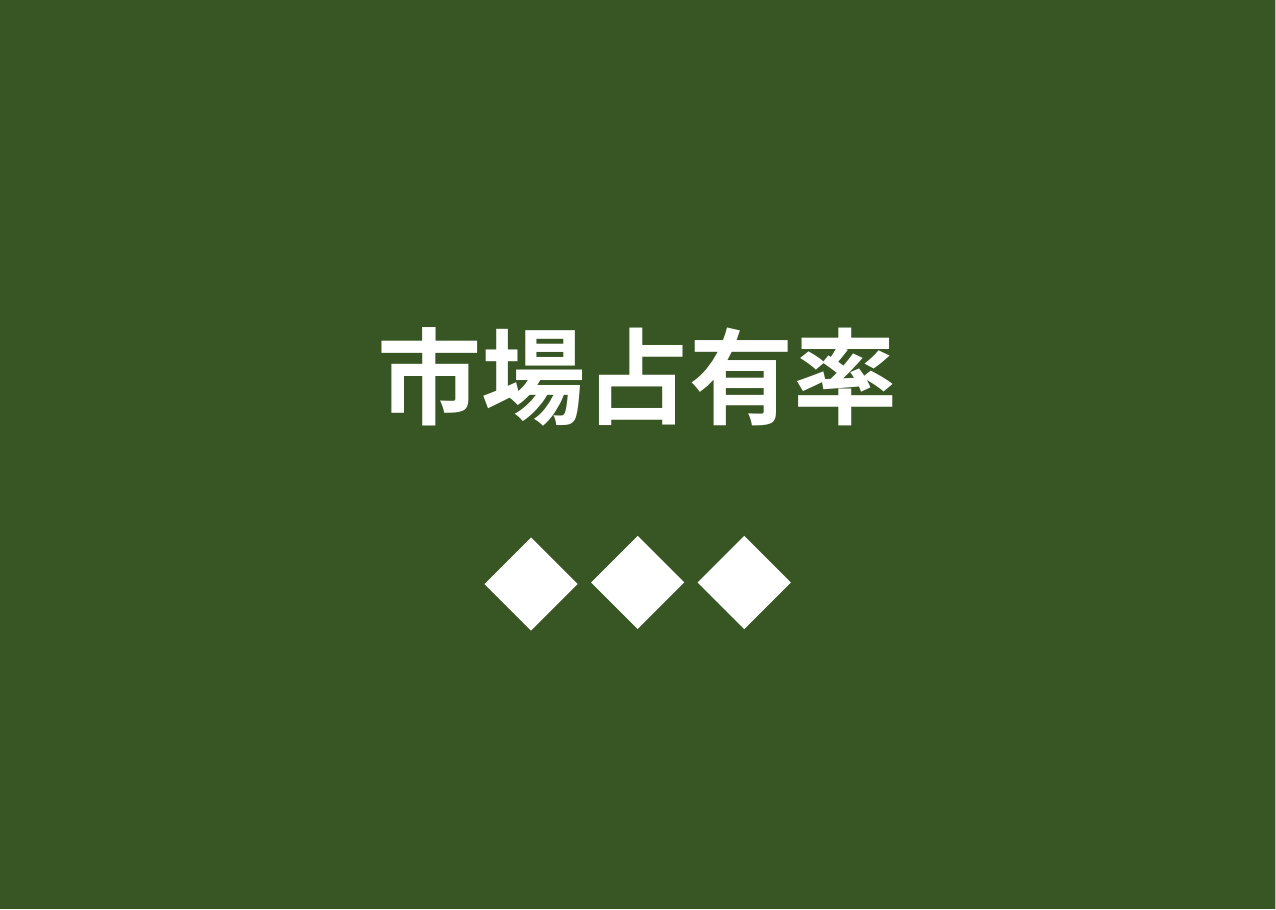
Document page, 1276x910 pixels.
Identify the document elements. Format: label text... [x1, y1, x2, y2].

title 市場占有率 [117, 253, 1158, 513]
